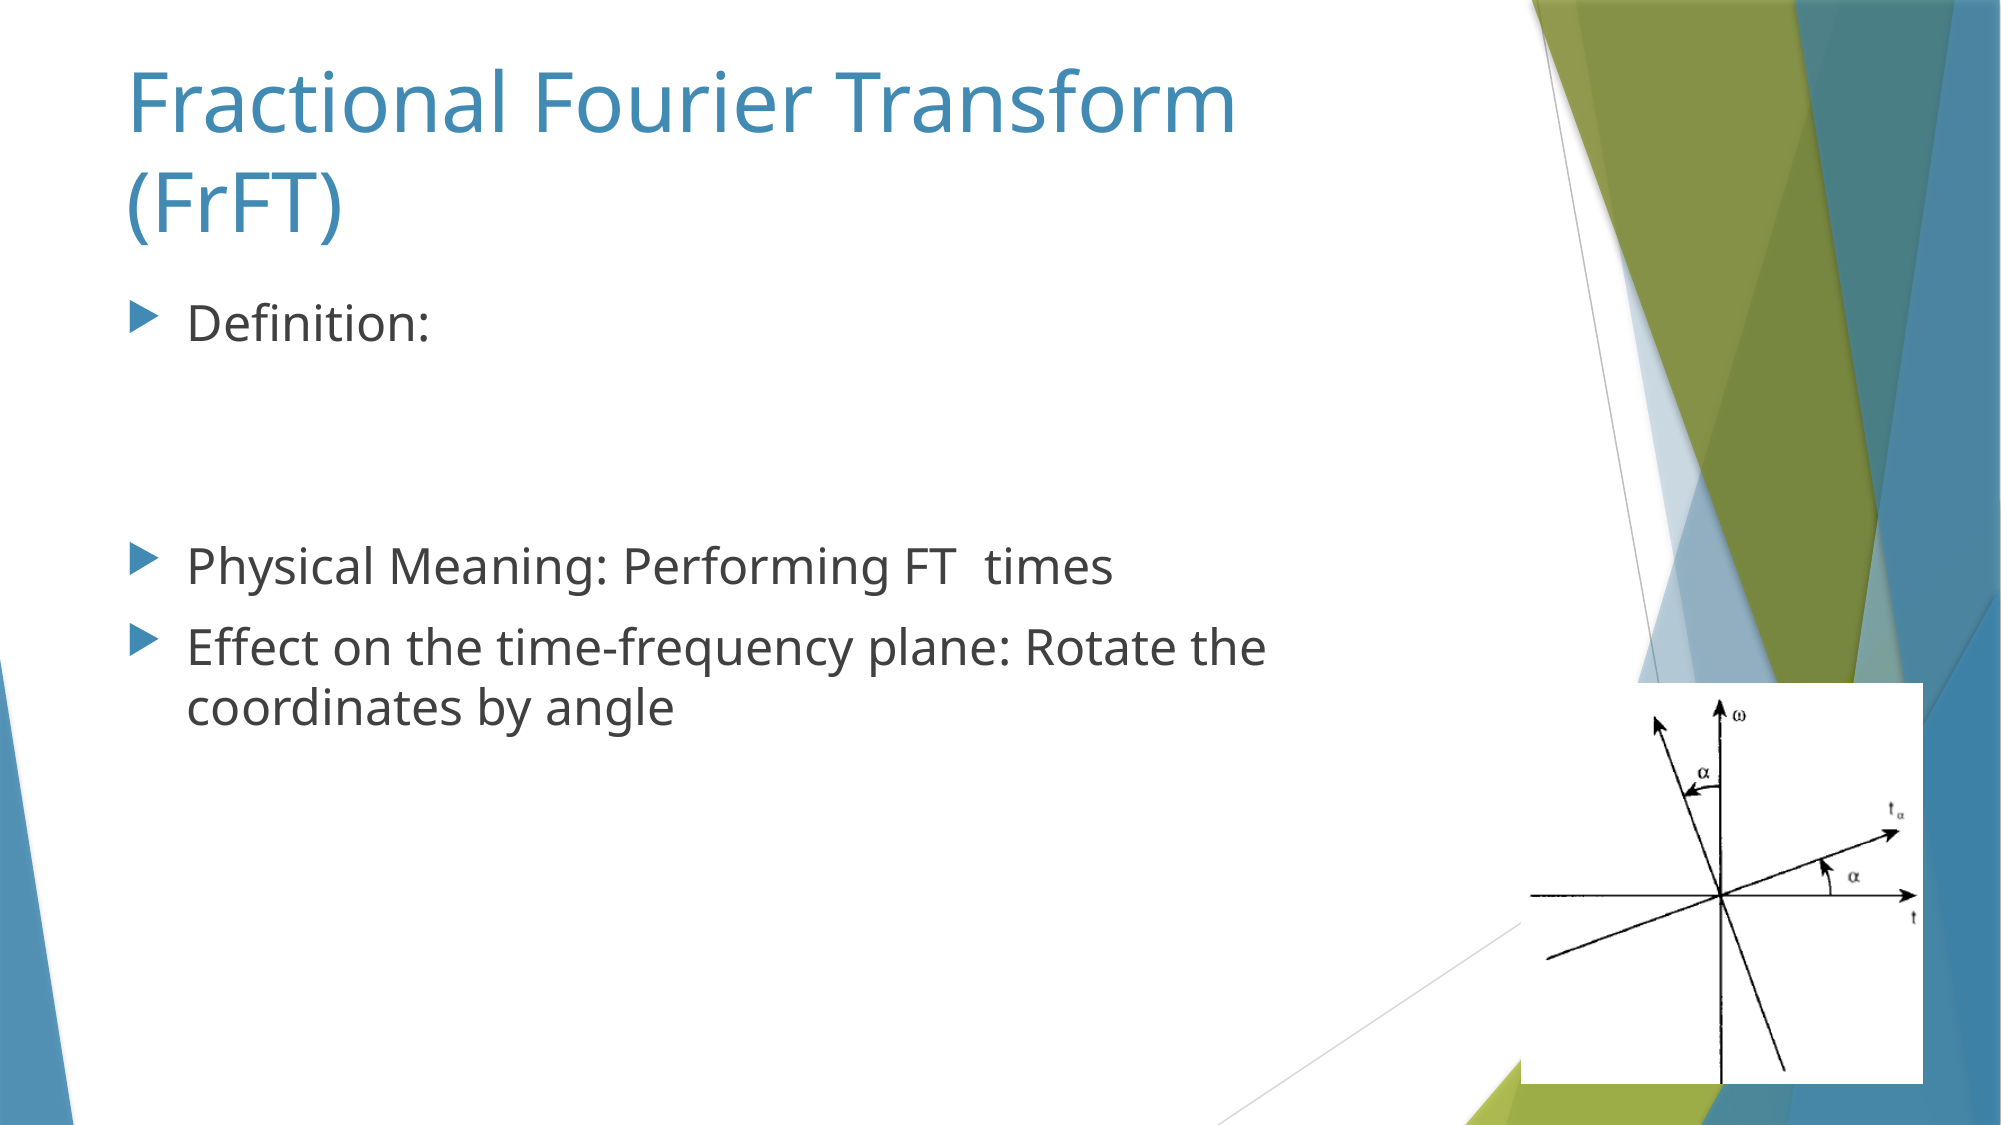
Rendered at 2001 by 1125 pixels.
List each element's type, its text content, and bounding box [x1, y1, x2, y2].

picture [1520, 683, 1923, 1085]
title Fractional Fourier Transform (FrFT) [111, 41, 1522, 259]
